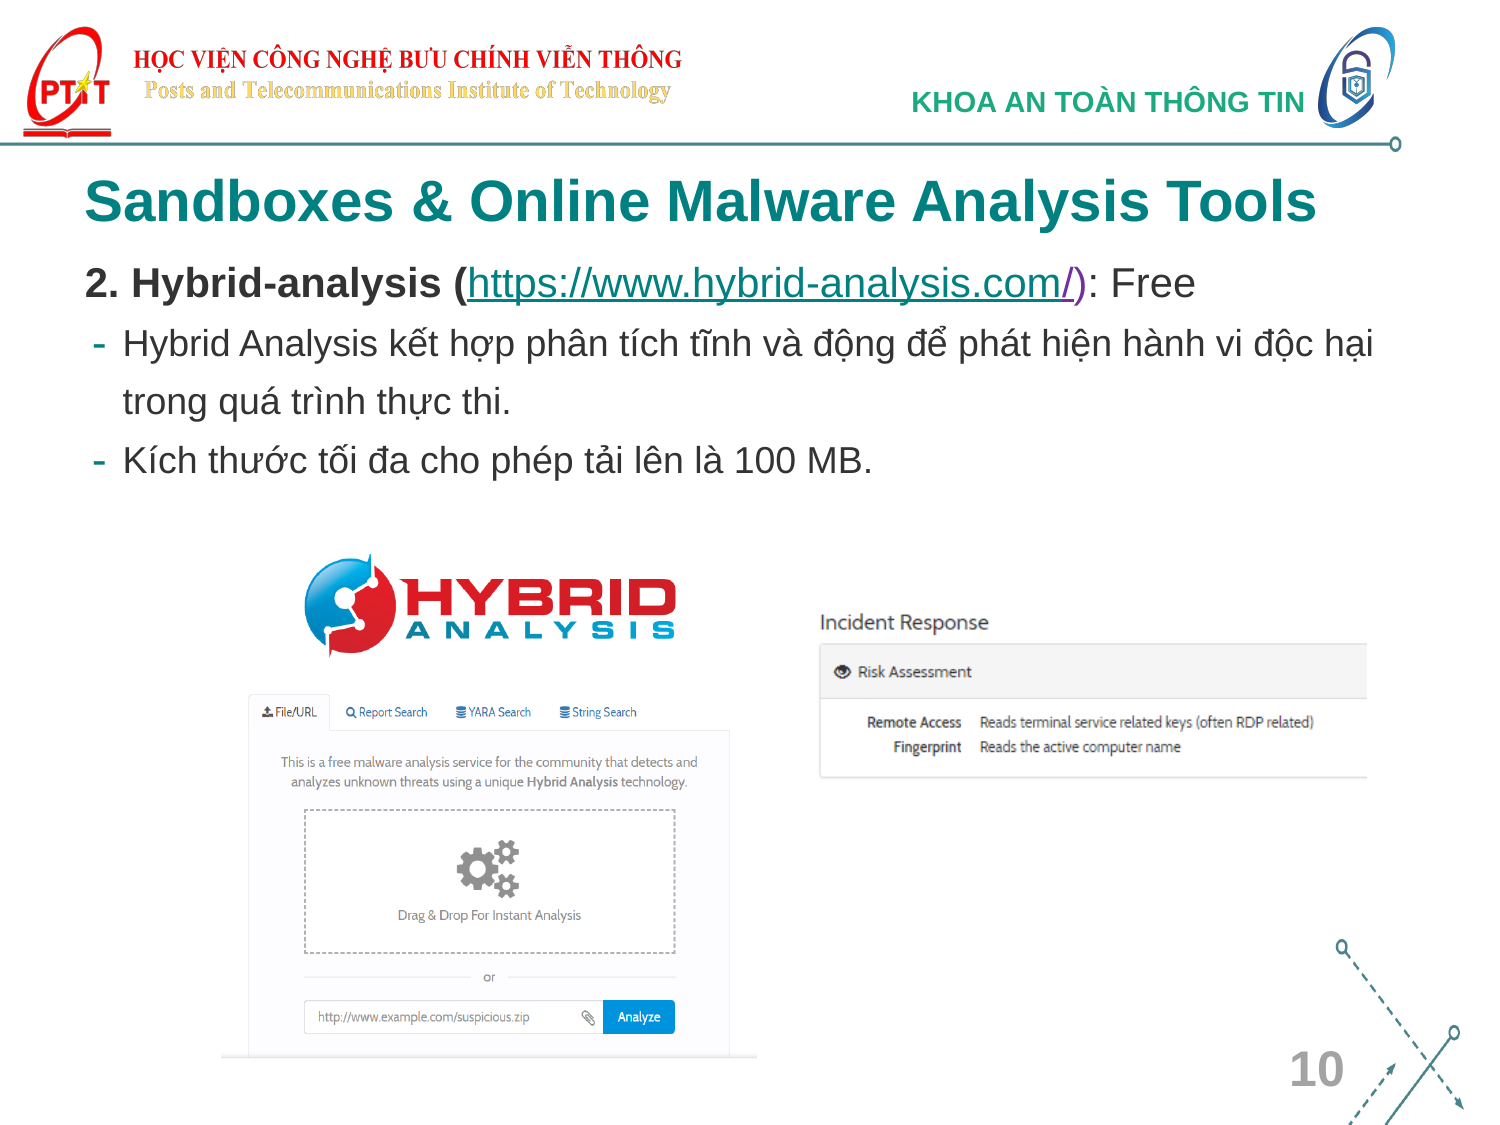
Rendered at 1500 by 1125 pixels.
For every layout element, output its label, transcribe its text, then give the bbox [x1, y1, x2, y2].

list 2. Hybrid-analysis (https://www.hybrid-analysis.com/): Free Hybrid Analysis kết hợp phân tích tĩnh và động để phát hiện hành vi độc hại trong quá trình thực thi. Kích thước tối đa cho phép tải lên là 100 MB. [69, 232, 1433, 1114]
title Sandboxes & Online Malware Analysis Tools [69, 163, 1451, 261]
picture [1318, 27, 1395, 128]
picture [814, 608, 1367, 786]
picture [0, 18, 695, 147]
picture [221, 554, 757, 1059]
